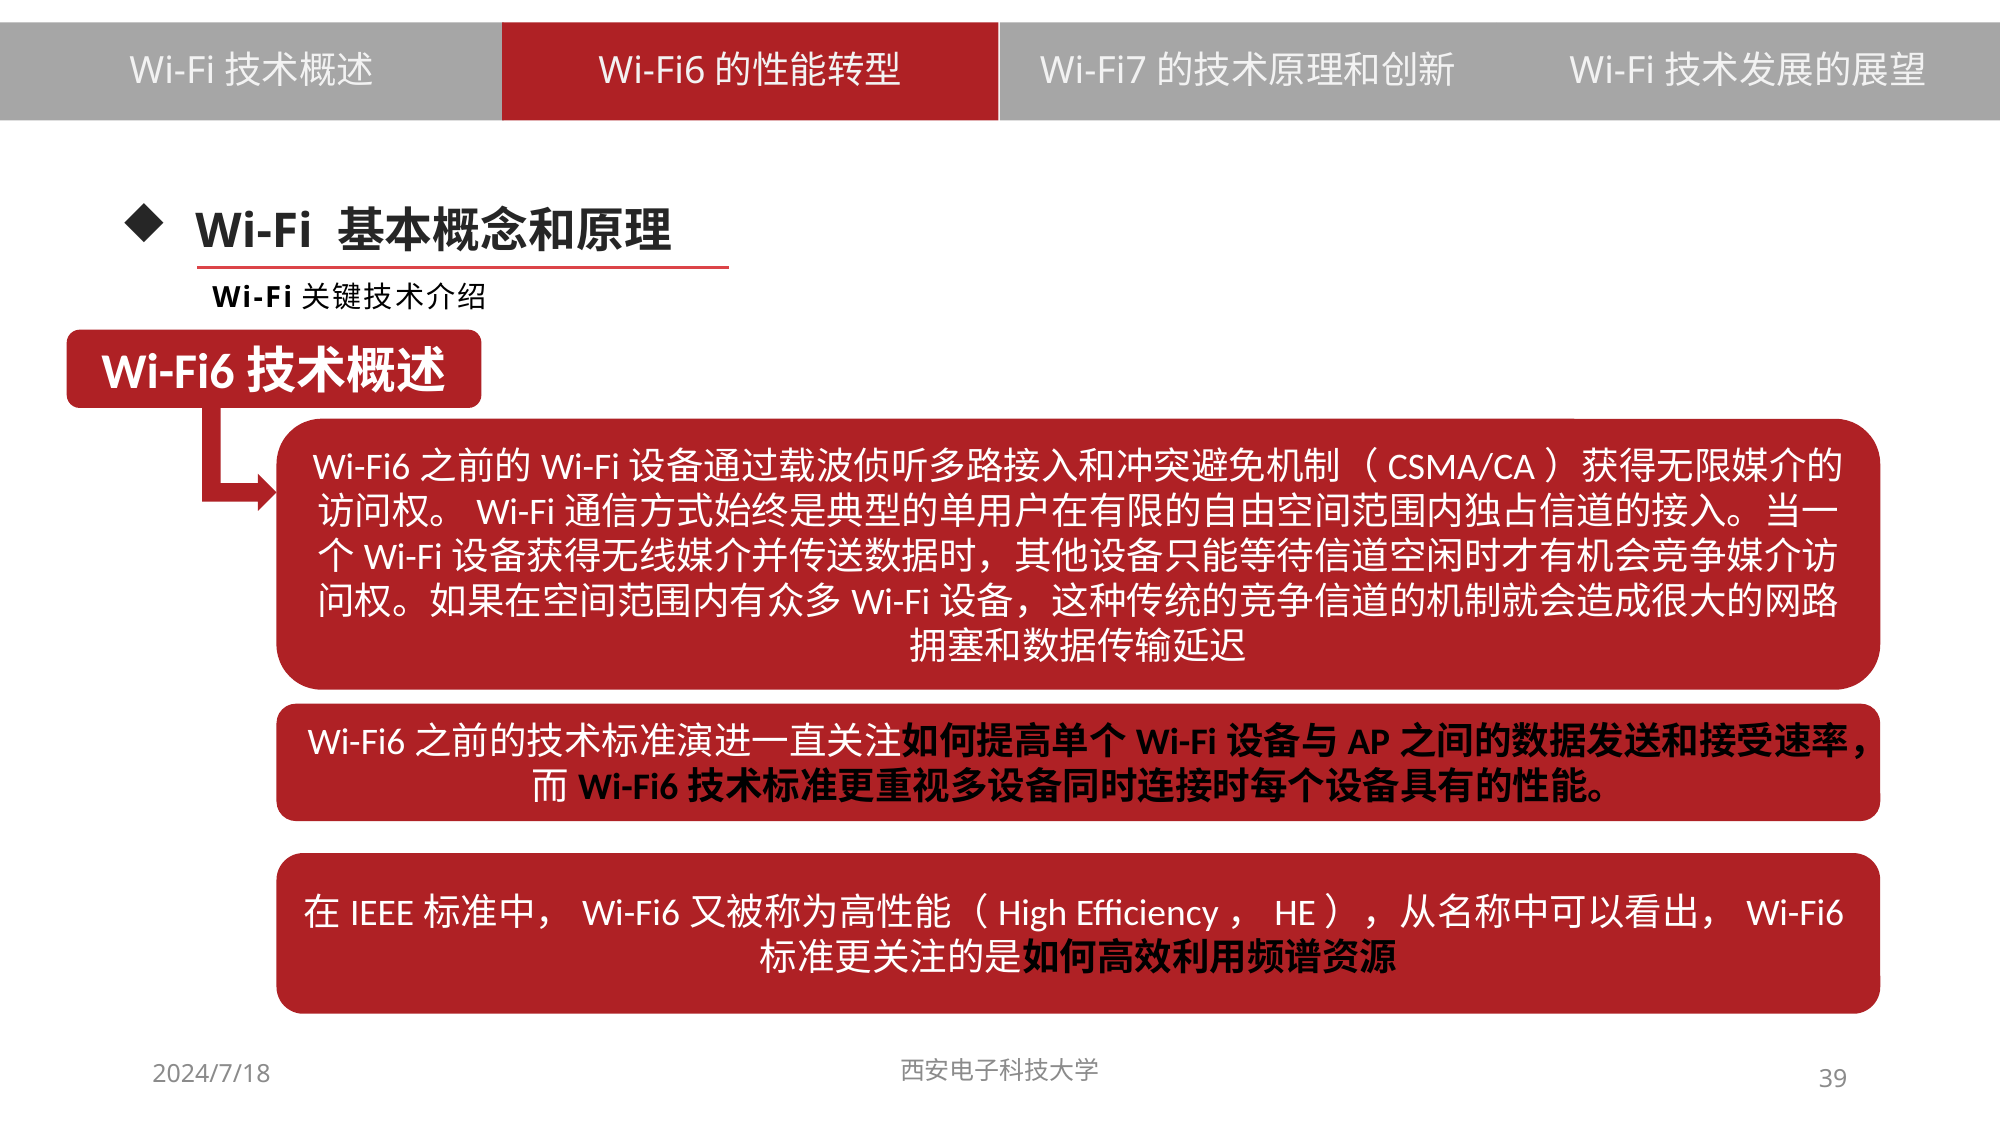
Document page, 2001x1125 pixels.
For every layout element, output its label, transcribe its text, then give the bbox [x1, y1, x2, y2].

title Wi-Fi 基本概念和原理 [105, 189, 716, 275]
list Wi-Fi7的技术原理和创新 [999, 22, 1496, 121]
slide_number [137, 1042, 588, 1103]
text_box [66, 329, 1881, 1014]
list Wi-Fi技术概述 [0, 22, 502, 121]
text_box Wi-Fi关键技术介绍 [197, 275, 538, 321]
slide_number 39 [1412, 1049, 1863, 1109]
list Wi-Fi6的性能转型 [502, 22, 999, 121]
list Wi-Fi技术发展的展望 [1496, 22, 2000, 121]
footer 西安电子科技大学 [662, 1042, 1338, 1103]
